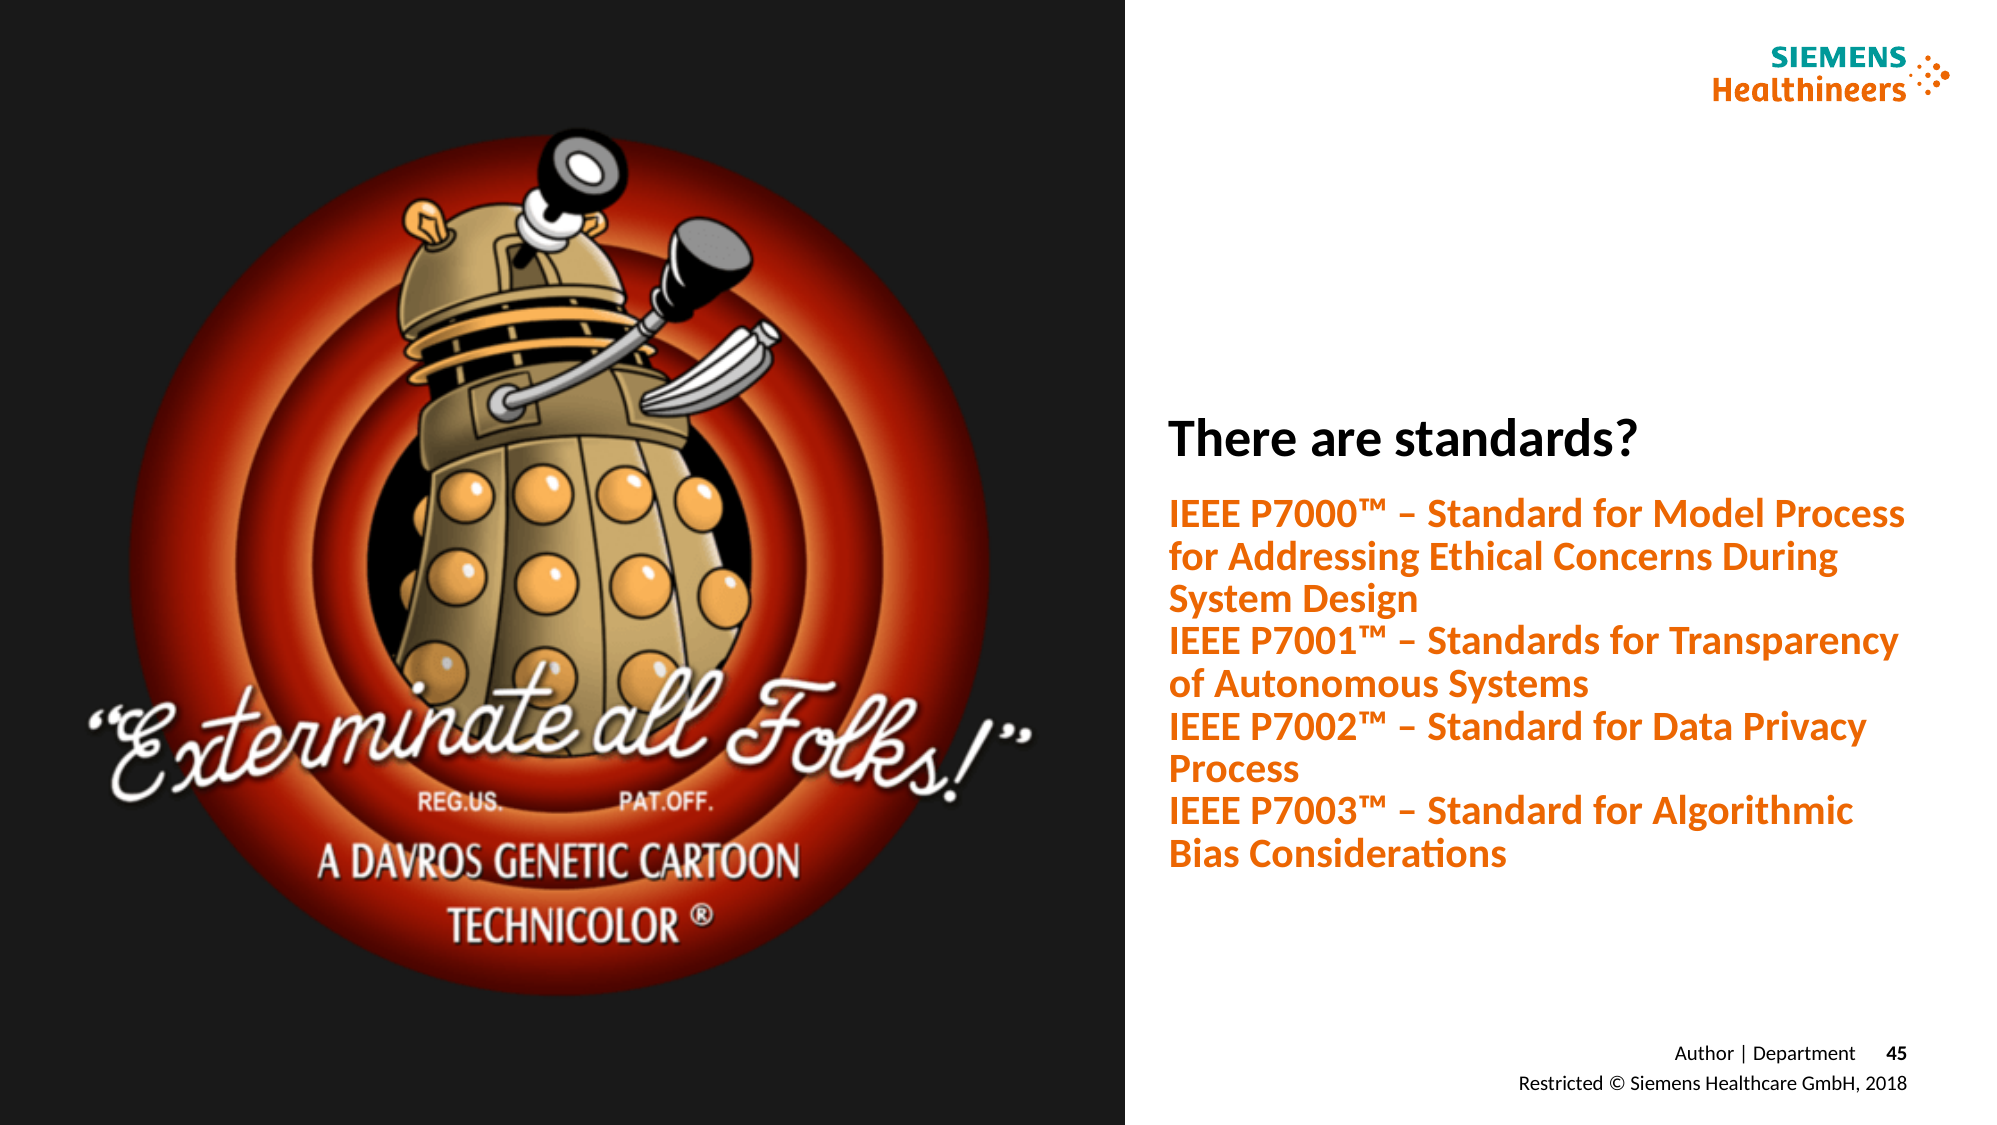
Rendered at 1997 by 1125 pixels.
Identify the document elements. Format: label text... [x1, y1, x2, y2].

subtitle IEEE P7000™ – Standard for Model Process for Addressing Ethical Concerns During System Design IEEE P7001™ – Standards for Transparency of Autonomous Systems IEEE P7002™ – Standard for Data Privacy Process IEEE P7003™ – Standard for Algorithmic Bias Considerations [1168, 493, 1908, 767]
footer Author | Department [1321, 1040, 1856, 1064]
picture [0, 0, 1126, 1125]
title There are standards? [1168, 266, 1908, 468]
